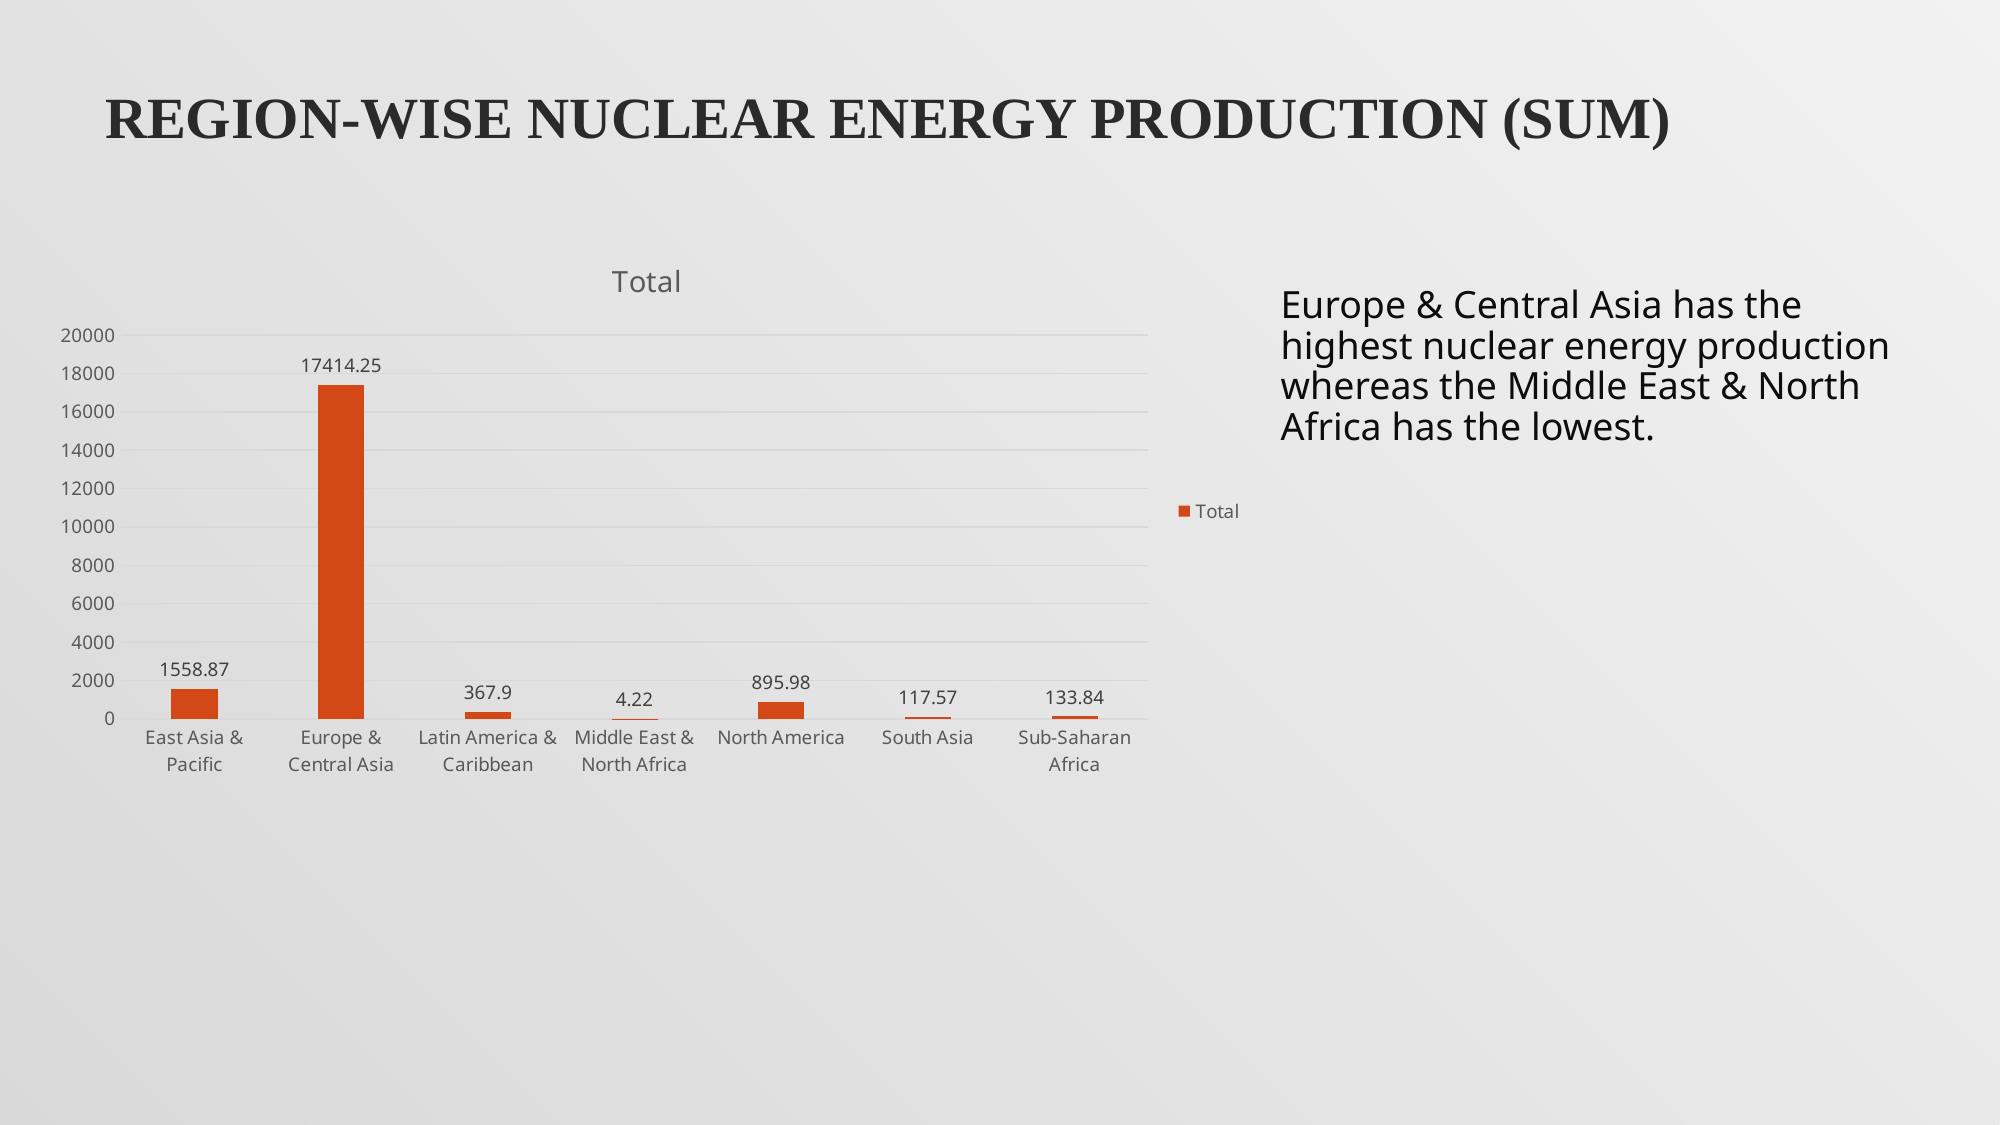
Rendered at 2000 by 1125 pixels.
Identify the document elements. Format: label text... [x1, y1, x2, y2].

list Europe & Central Asia has the highest nuclear energy production whereas the Middle East & North Africa has the lowest. [1259, 278, 1947, 503]
chart [36, 233, 1259, 790]
title Region-wise Nuclear energy Production (sum) [90, 7, 1910, 159]
